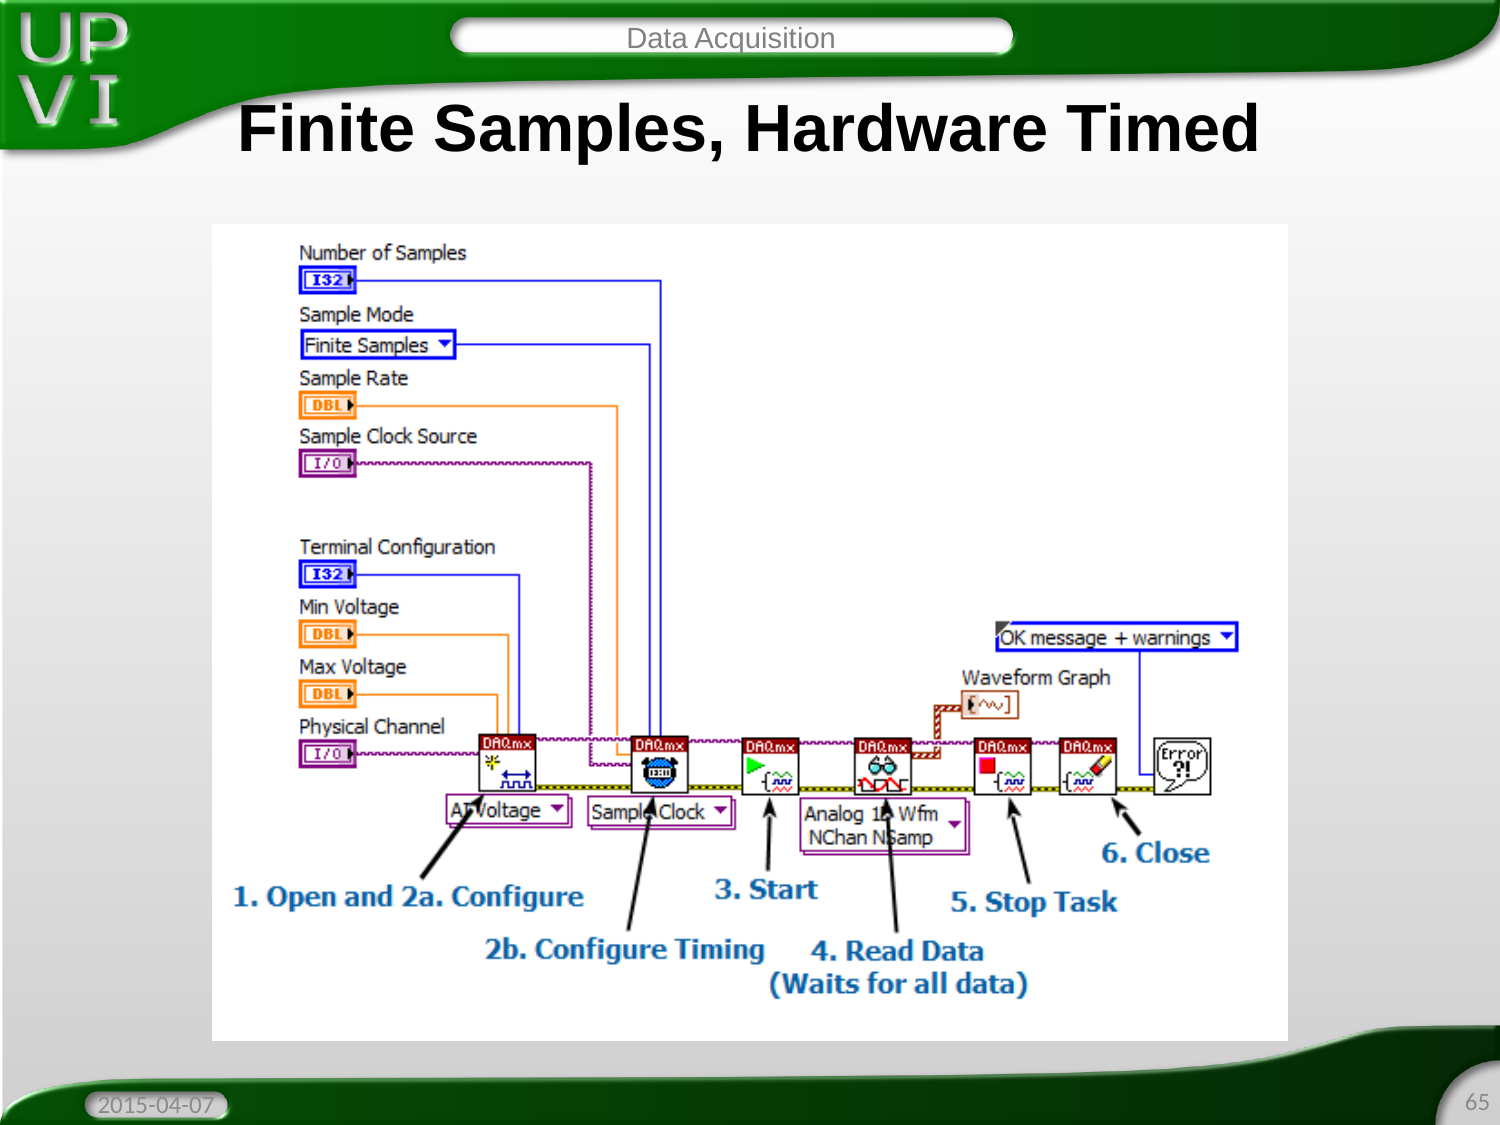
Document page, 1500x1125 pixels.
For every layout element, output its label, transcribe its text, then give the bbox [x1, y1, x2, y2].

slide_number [75, 1073, 238, 1125]
title Finite Samples, Hardware Timed [75, 75, 1425, 175]
footer Data Acquisition [450, 6, 1013, 67]
picture [0, 0, 1500, 1125]
slide_number 65 [1155, 1069, 1500, 1125]
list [212, 224, 1288, 1041]
